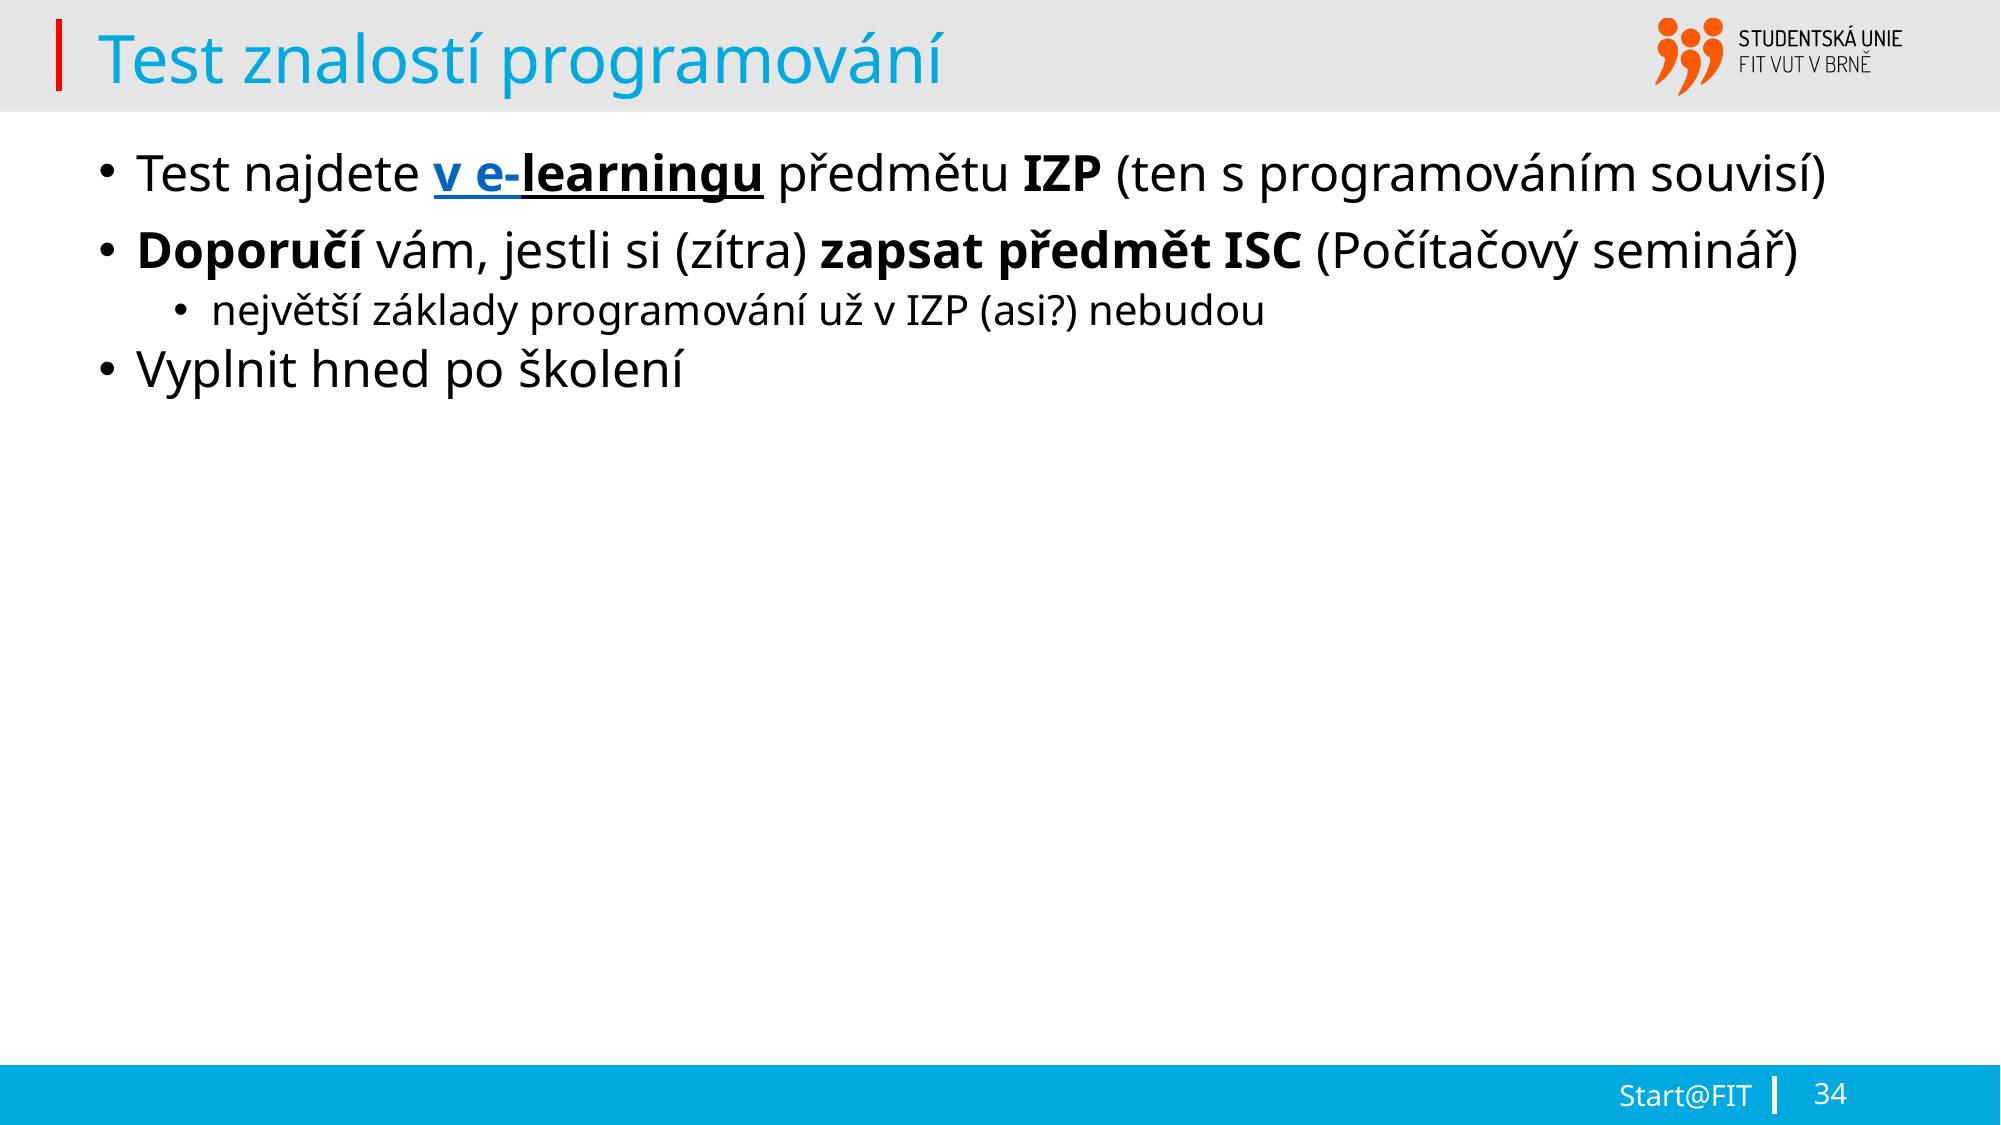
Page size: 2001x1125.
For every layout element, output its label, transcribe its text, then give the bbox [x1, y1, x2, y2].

title Test znalostí programování [83, 11, 2000, 112]
footer Start@FIT [137, 1076, 1768, 1114]
slide_number 34 [1787, 1076, 1863, 1114]
list Test najdete v e-learningu předmětu IZP (ten s programováním souvisí) Doporučí vám, jestli si (zítra) zapsat předmět ISC (Počítačový seminář) největší základy programování už v IZP (asi?) nebudou Vyplnit hned po školení [83, 135, 1911, 1046]
